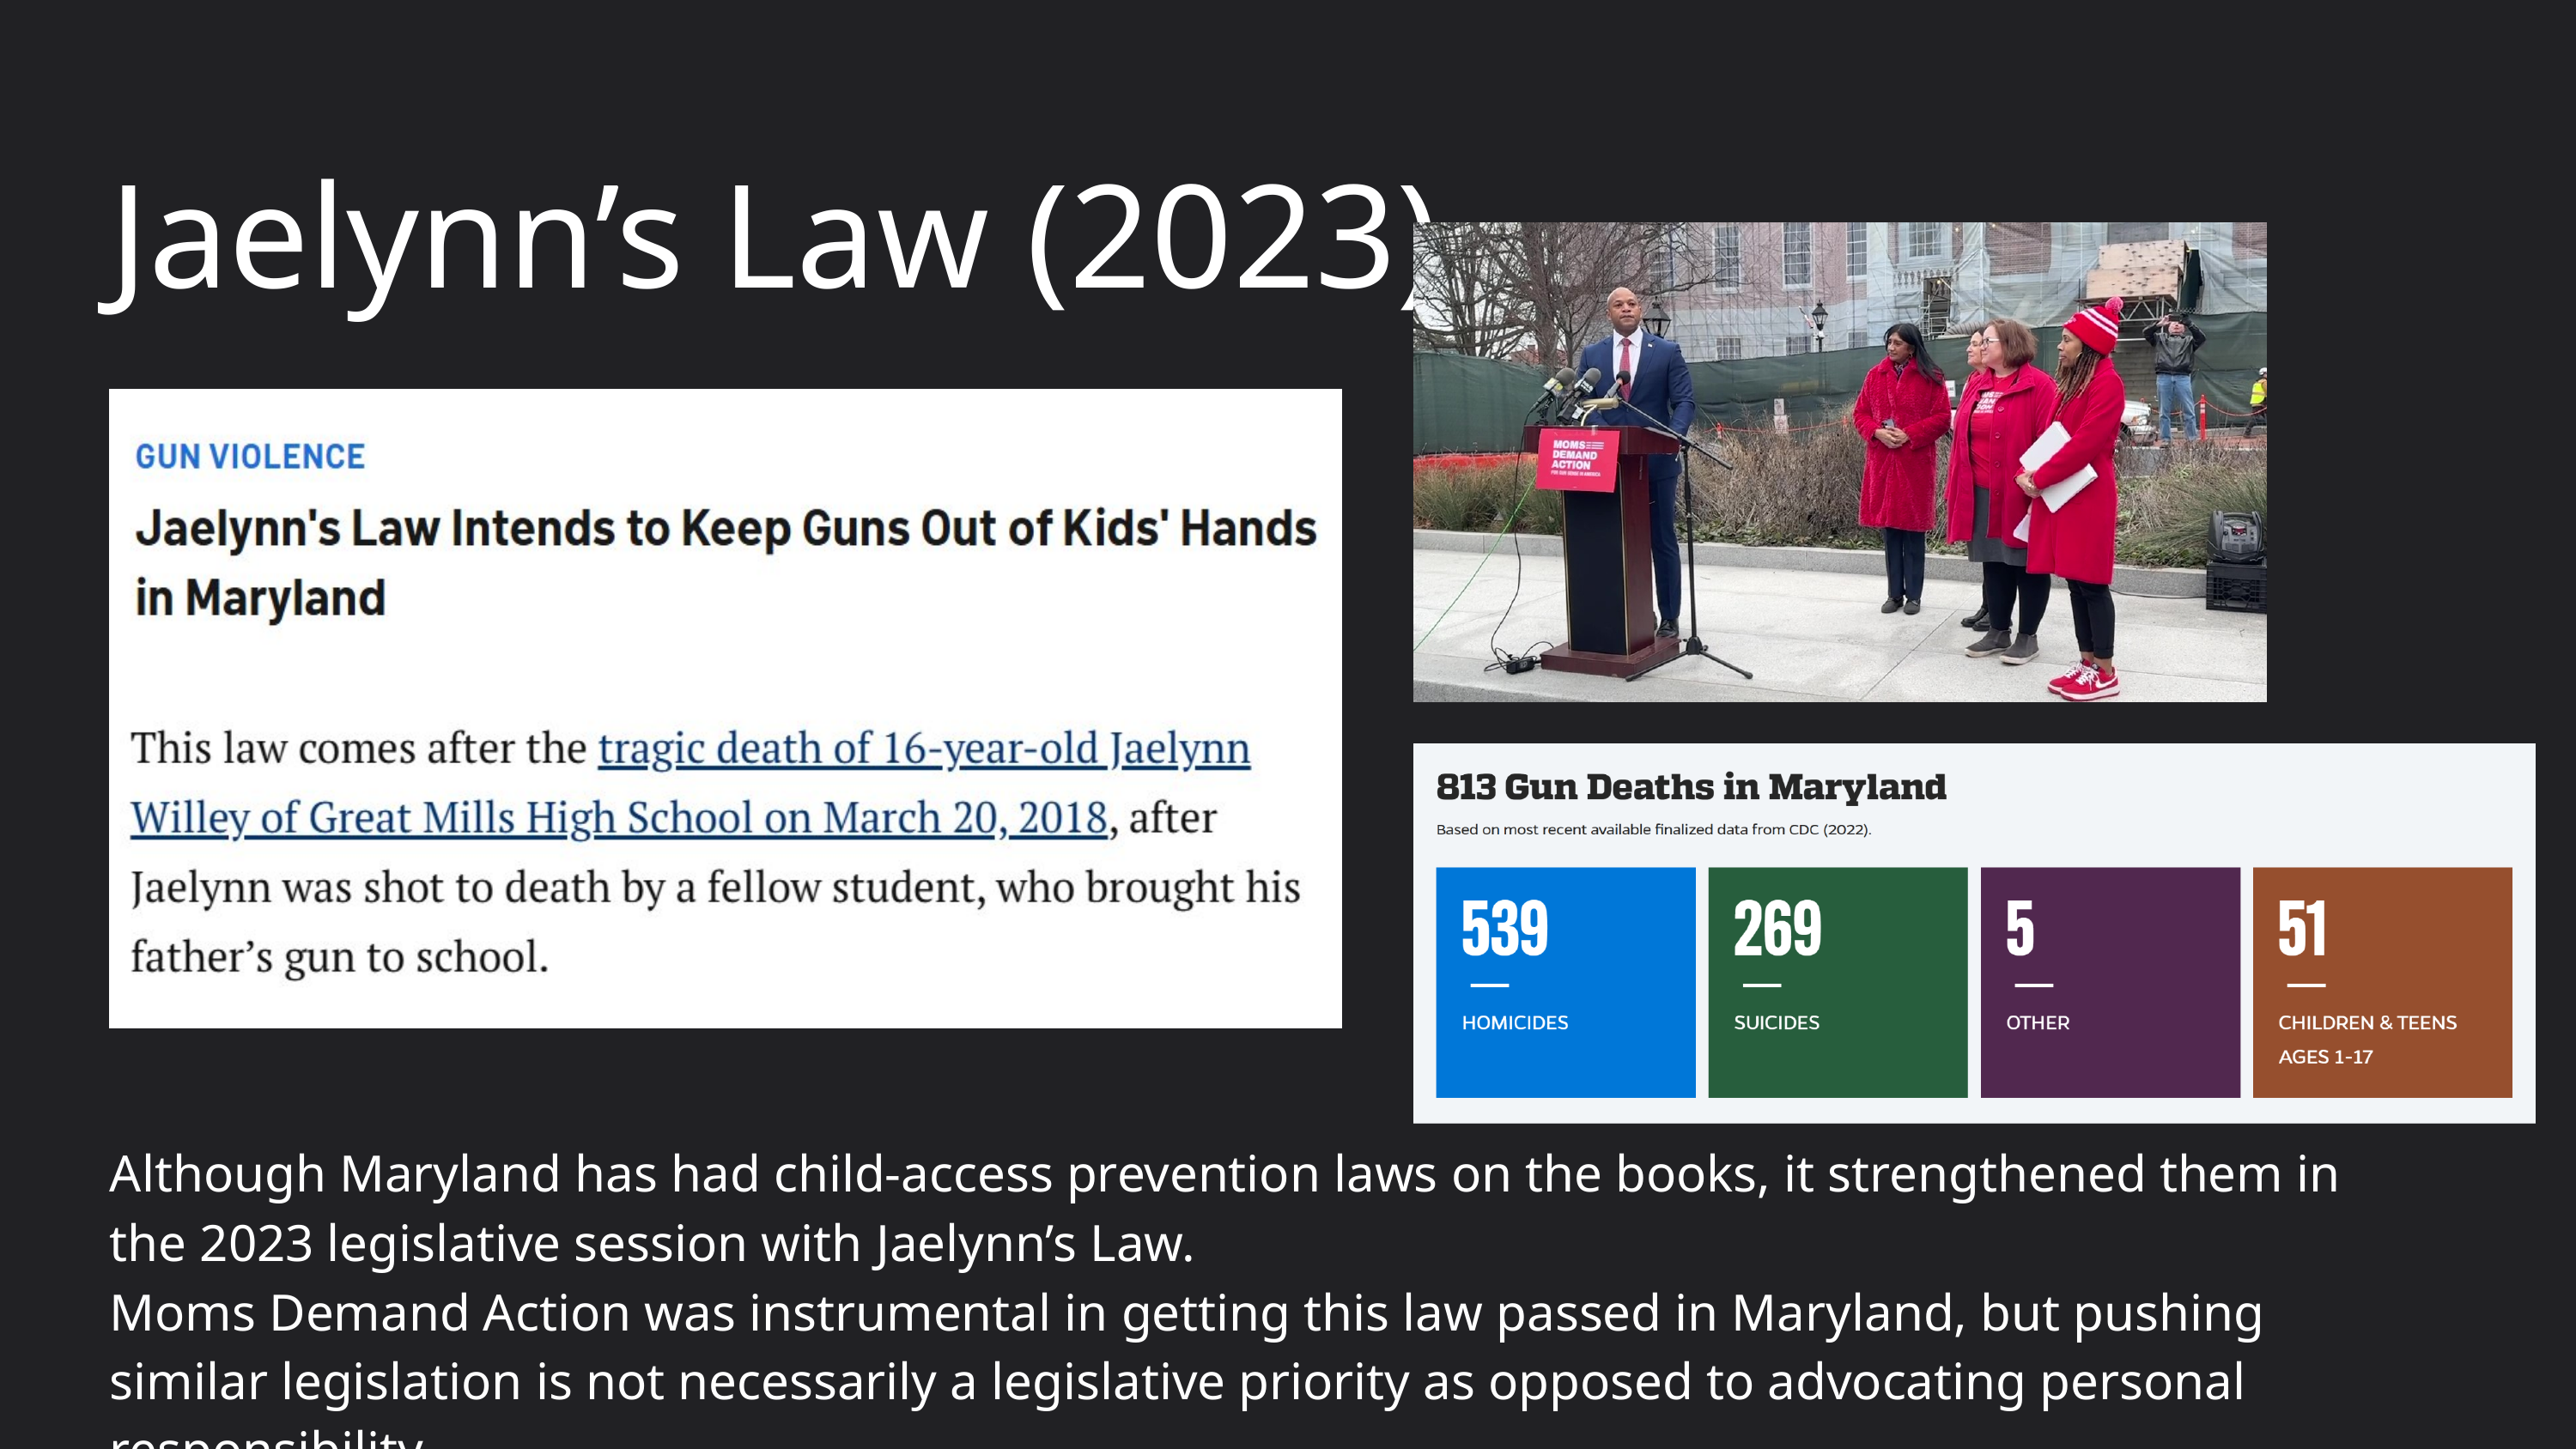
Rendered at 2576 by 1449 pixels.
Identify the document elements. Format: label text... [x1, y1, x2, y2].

text_box Although Maryland has had child-access prevention laws on the books, it strengthened them in the 2023 legislative session with Jaelynn’s Law. Moms Demand Action was instrumental in getting this law passed in Maryland, but pushing similar legislation is not necessarily a legislative priority as opposed to advocating personal responsibility. . [109, 1133, 2397, 1449]
picture [109, 389, 1342, 1029]
text_box Jaelynn’s Law (2023) [109, 144, 2397, 317]
picture [1413, 222, 2267, 703]
picture [1413, 743, 2536, 1125]
